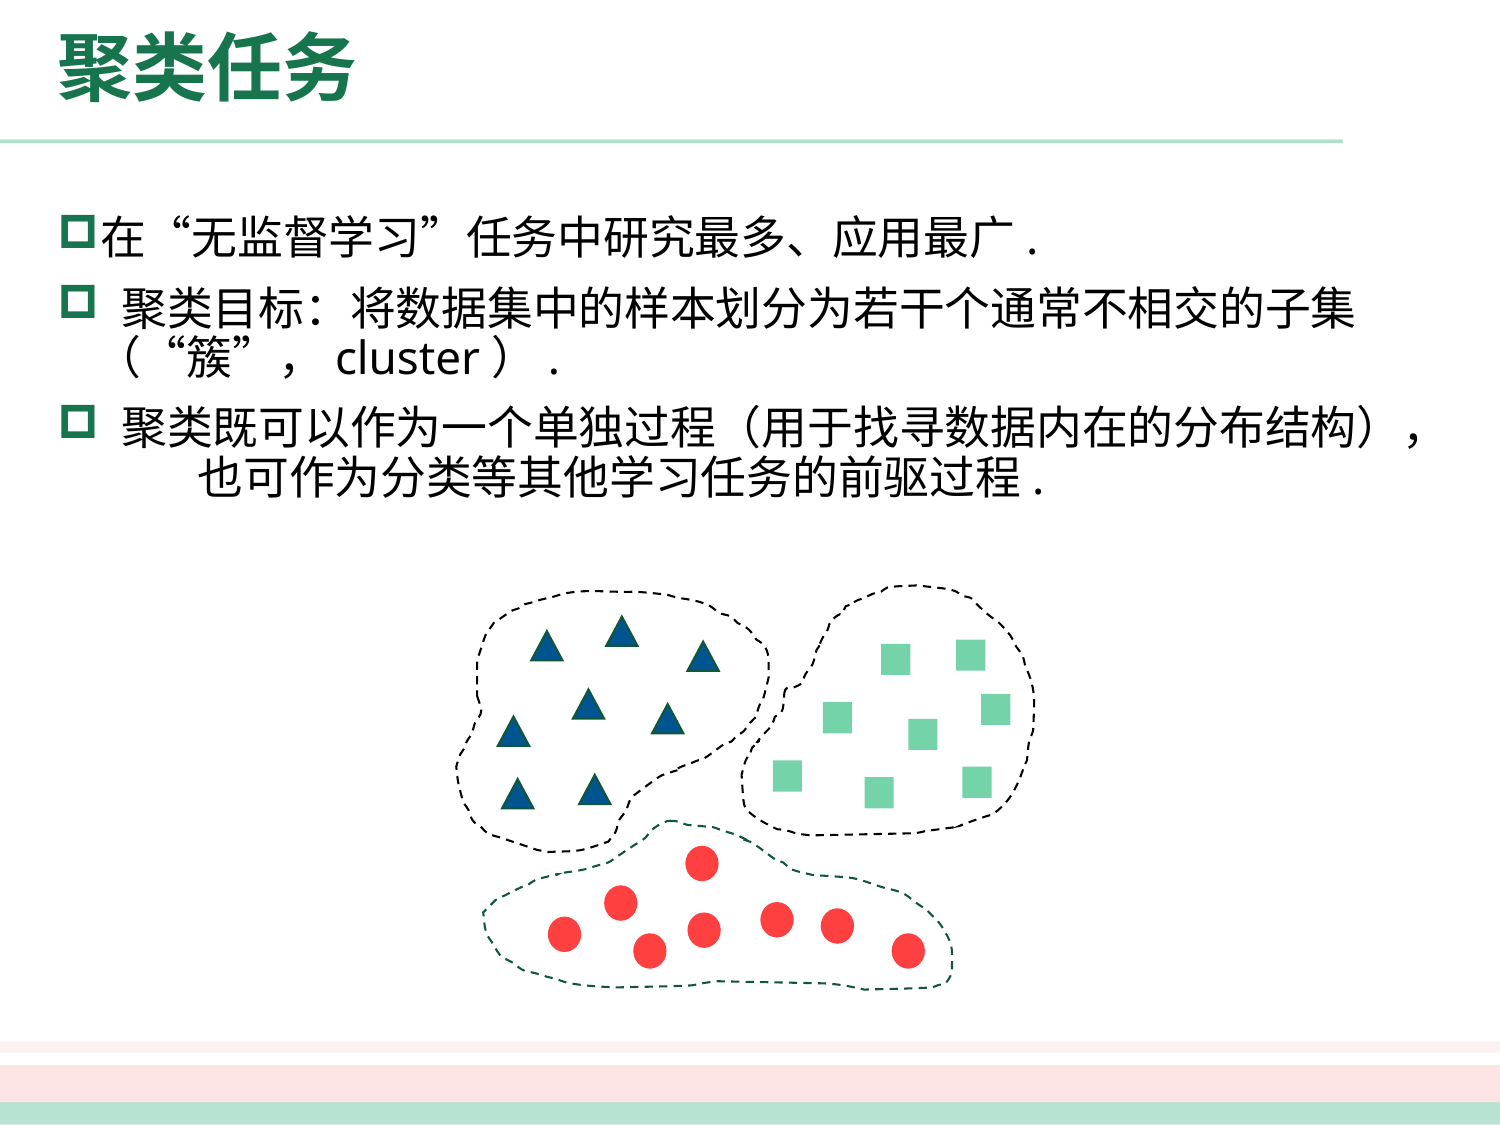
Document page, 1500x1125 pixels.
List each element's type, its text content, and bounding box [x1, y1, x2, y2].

list 在“无监督学习”任务中研究最多、应用最广. 聚类目标：将数据集中的样本划分为若干个通常不相交的子集（“簇”，cluster）. 聚类既可以作为一个单独过程（用于找寻数据内在的分布结构）， 也可作为分类等其他学习任务的前驱过程. [42, 207, 1457, 540]
picture [0, 0, 1500, 1125]
title 聚类任务 [42, 7, 1337, 135]
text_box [456, 585, 1036, 990]
